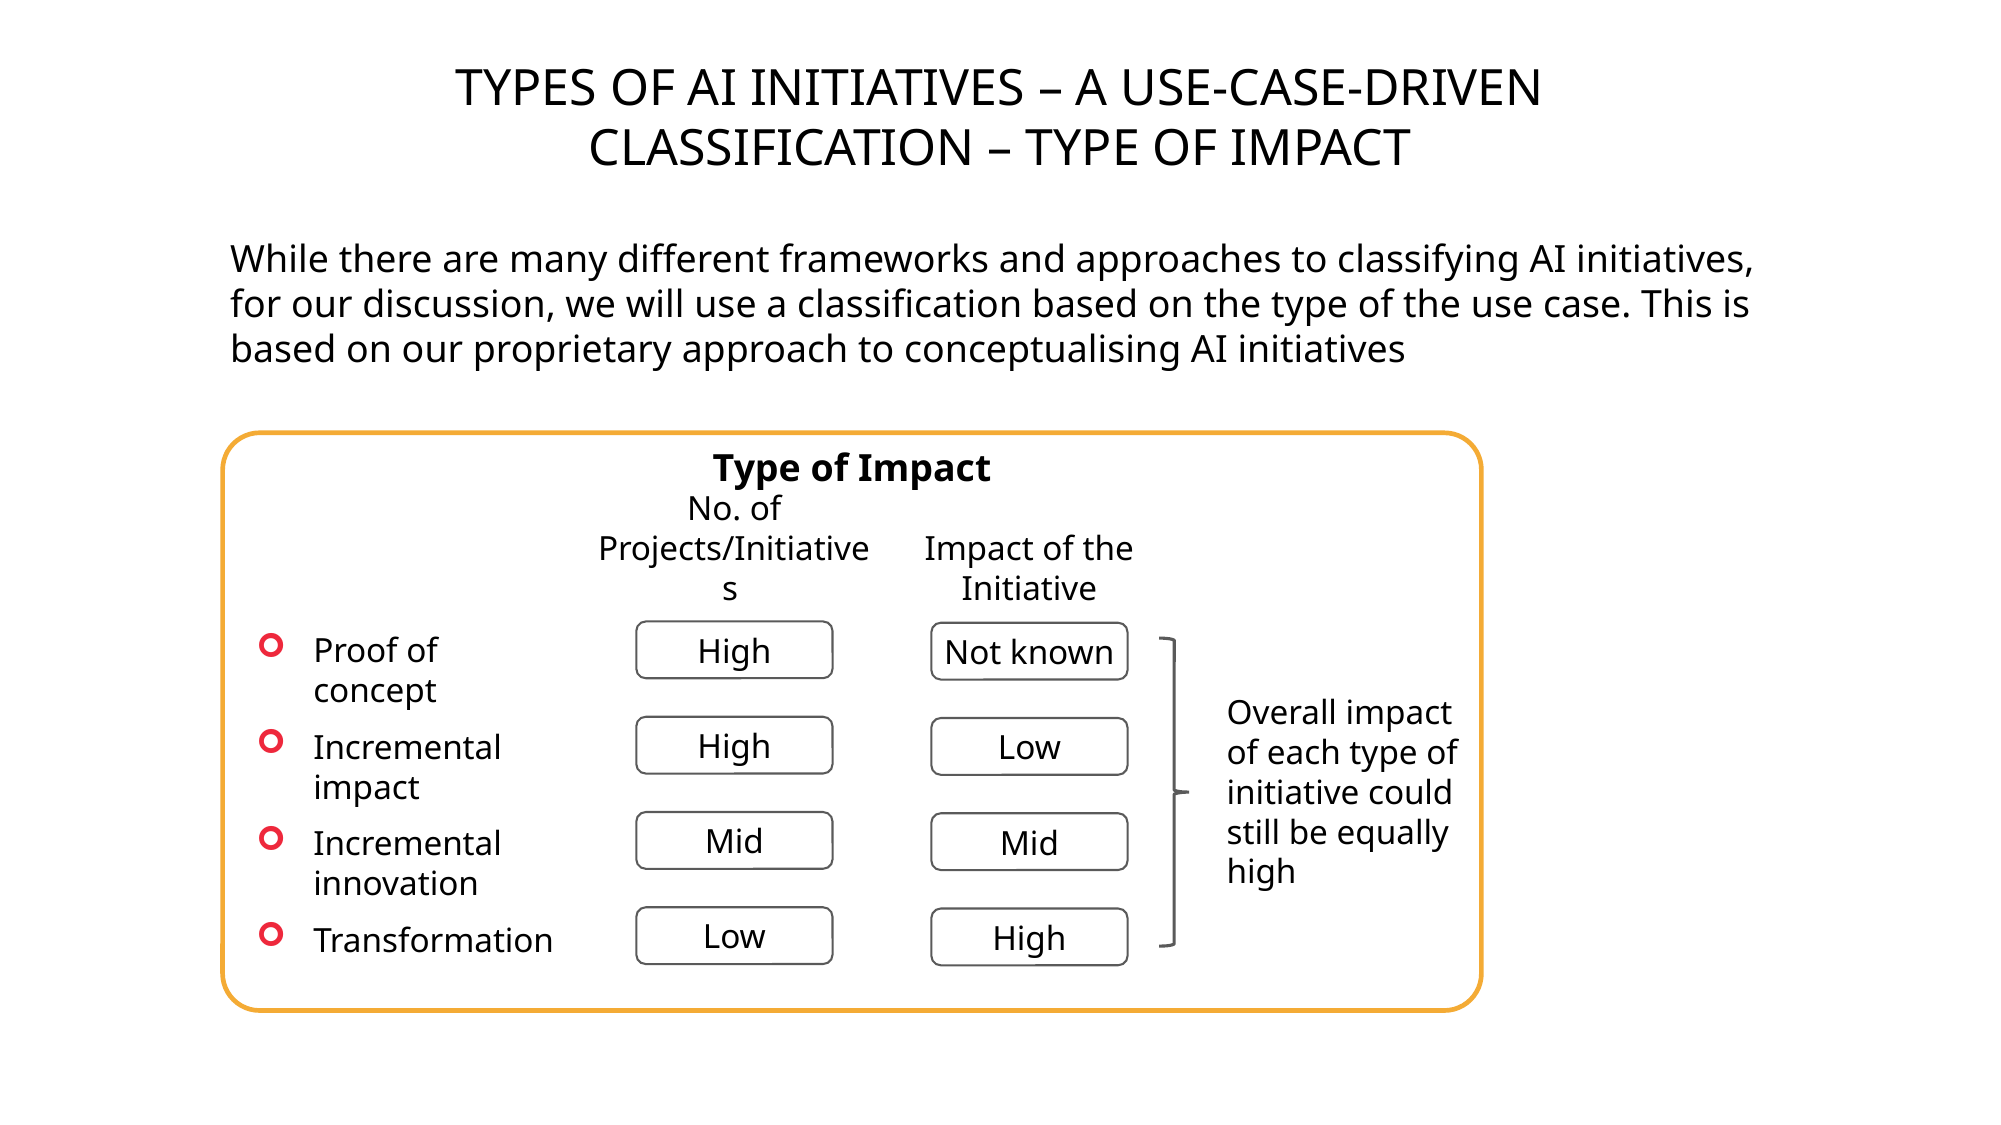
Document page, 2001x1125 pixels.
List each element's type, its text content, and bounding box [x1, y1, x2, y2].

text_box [222, 432, 1482, 1011]
text_box TYPES OF AI INITIATIVES – A USE-CASE-DRIVEN CLASSIFICATION – TYPE OF IMPACT [434, 47, 1566, 183]
text_box While there are many different frameworks and approaches to classifying AI initiatives, for our discussion, we will use a classification based on the type of the use case. This is based on our proprietary approach to conceptualising AI initiatives [222, 227, 1778, 378]
